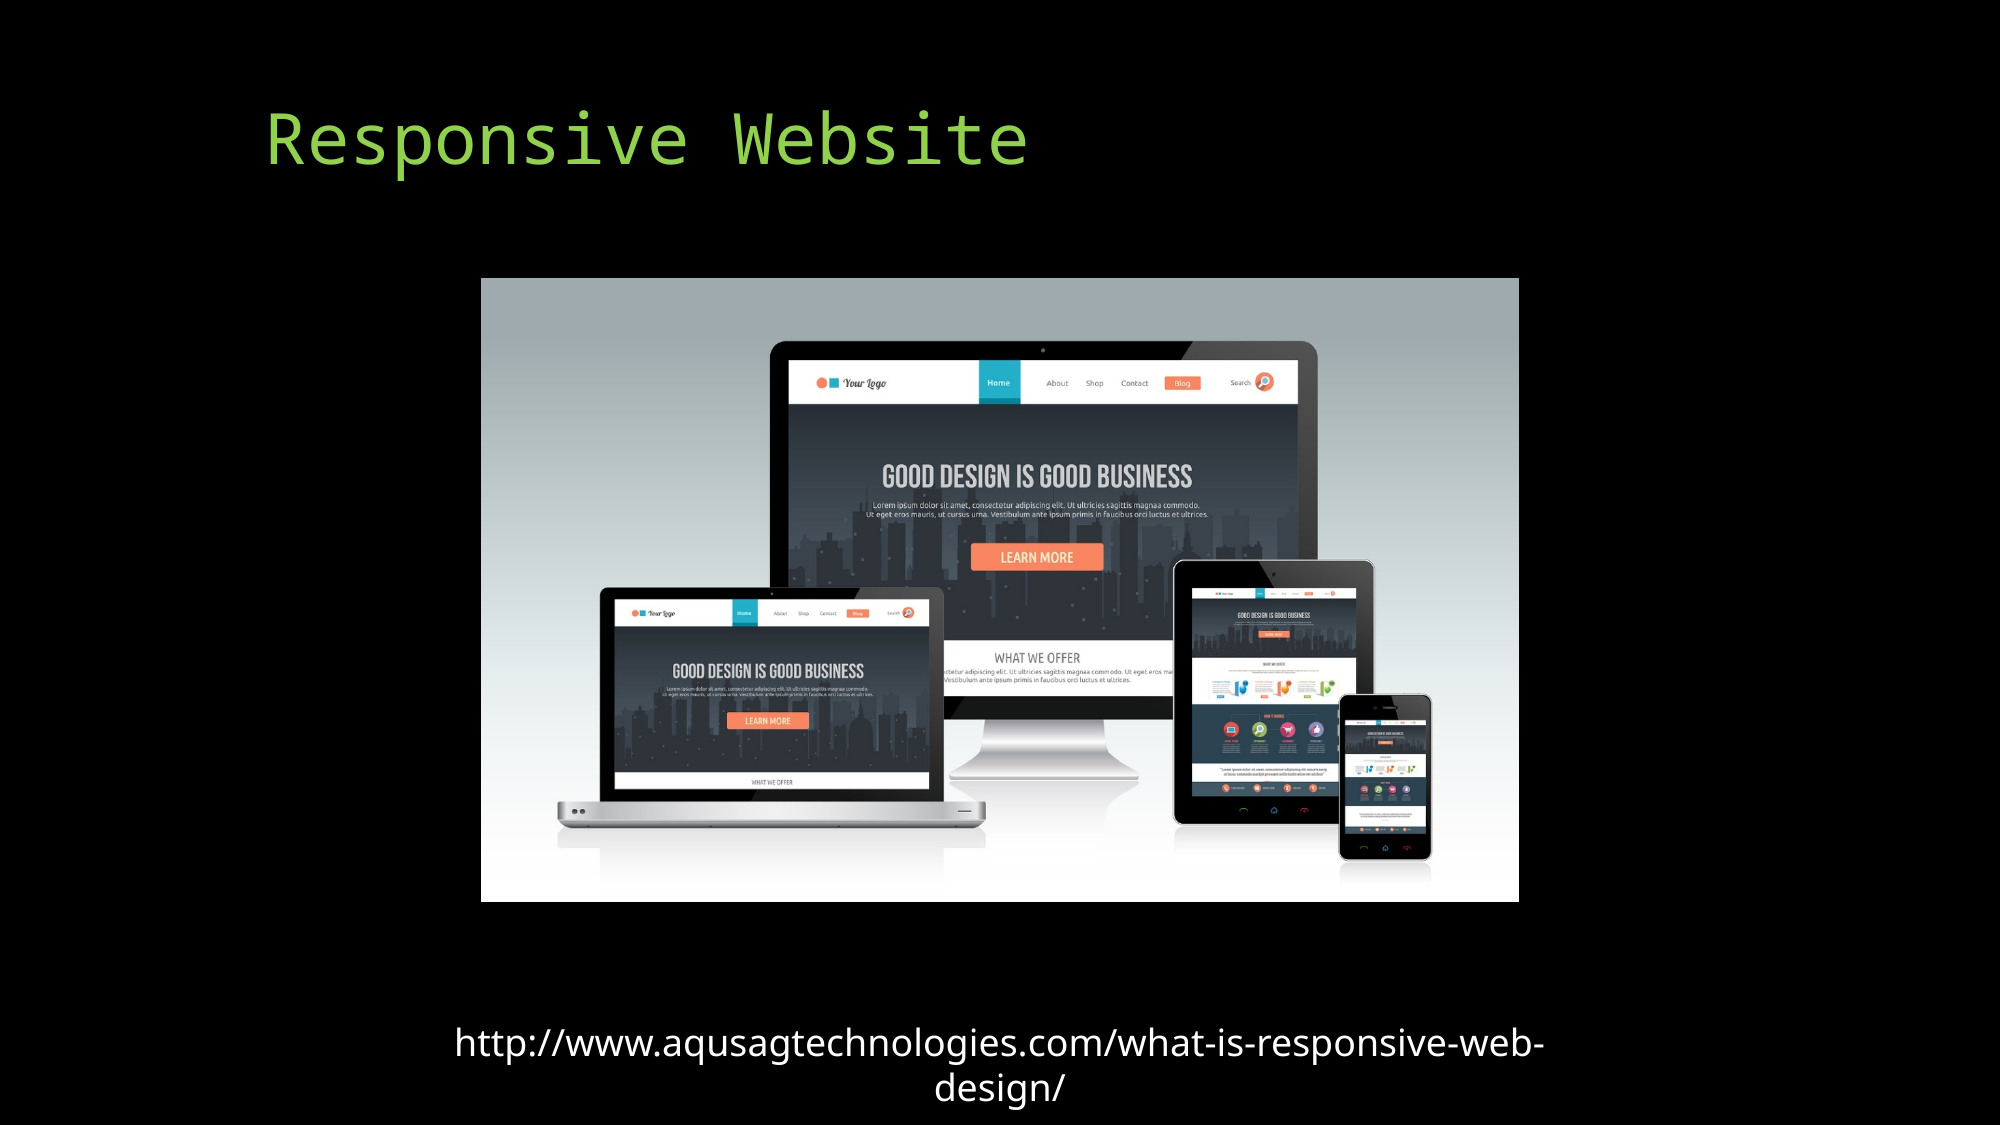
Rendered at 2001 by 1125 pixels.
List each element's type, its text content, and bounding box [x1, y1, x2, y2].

title Responsive Website [249, 0, 1750, 188]
text_box http://www.aqusagtechnologies.com/what-is-responsive-web-design/ [427, 1011, 1573, 1117]
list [481, 278, 1519, 902]
